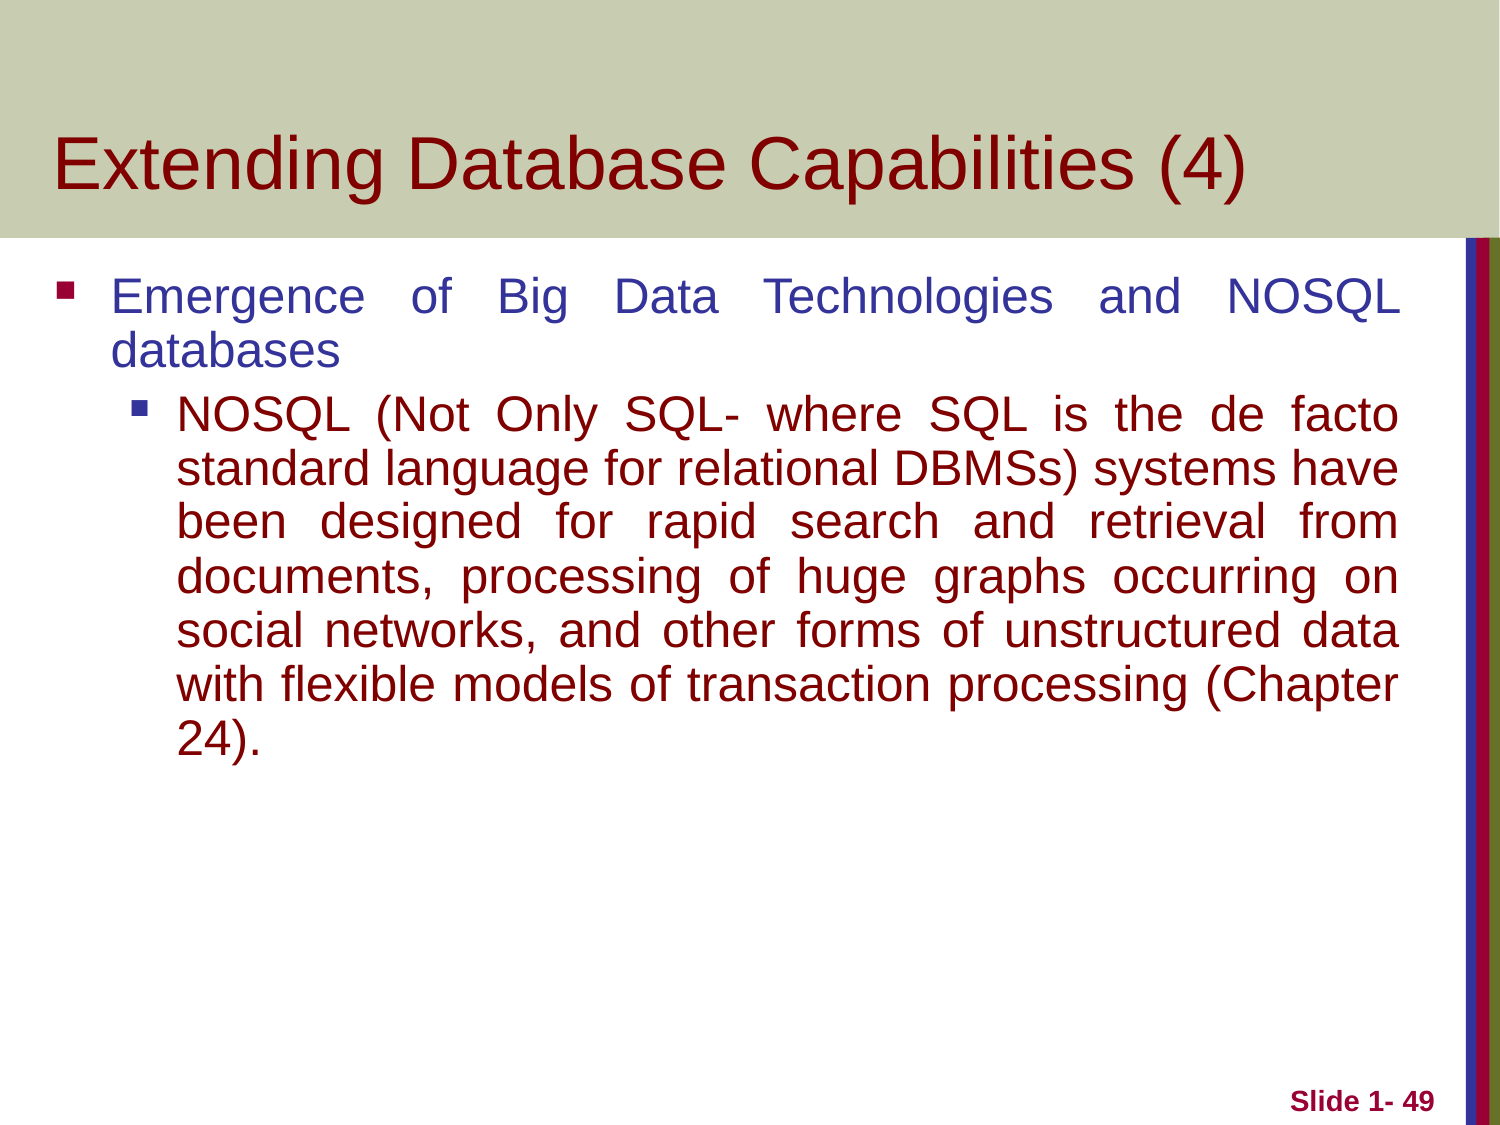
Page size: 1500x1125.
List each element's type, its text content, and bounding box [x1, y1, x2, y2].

list Emergence of Big Data Technologies and NOSQL databases NOSQL (Not Only SQL- where SQL is the de facto standard language for relational DBMSs) systems have been designed for rapid search and retrieval from documents, processing of huge graphs occurring on social networks, and other forms of unstructured data with flexible models of transaction processing (Chapter 24). [39, 262, 1401, 1013]
slide_number Slide 1- 49 [1137, 1049, 1451, 1125]
title Extending Database Capabilities (4) [37, 49, 1317, 213]
